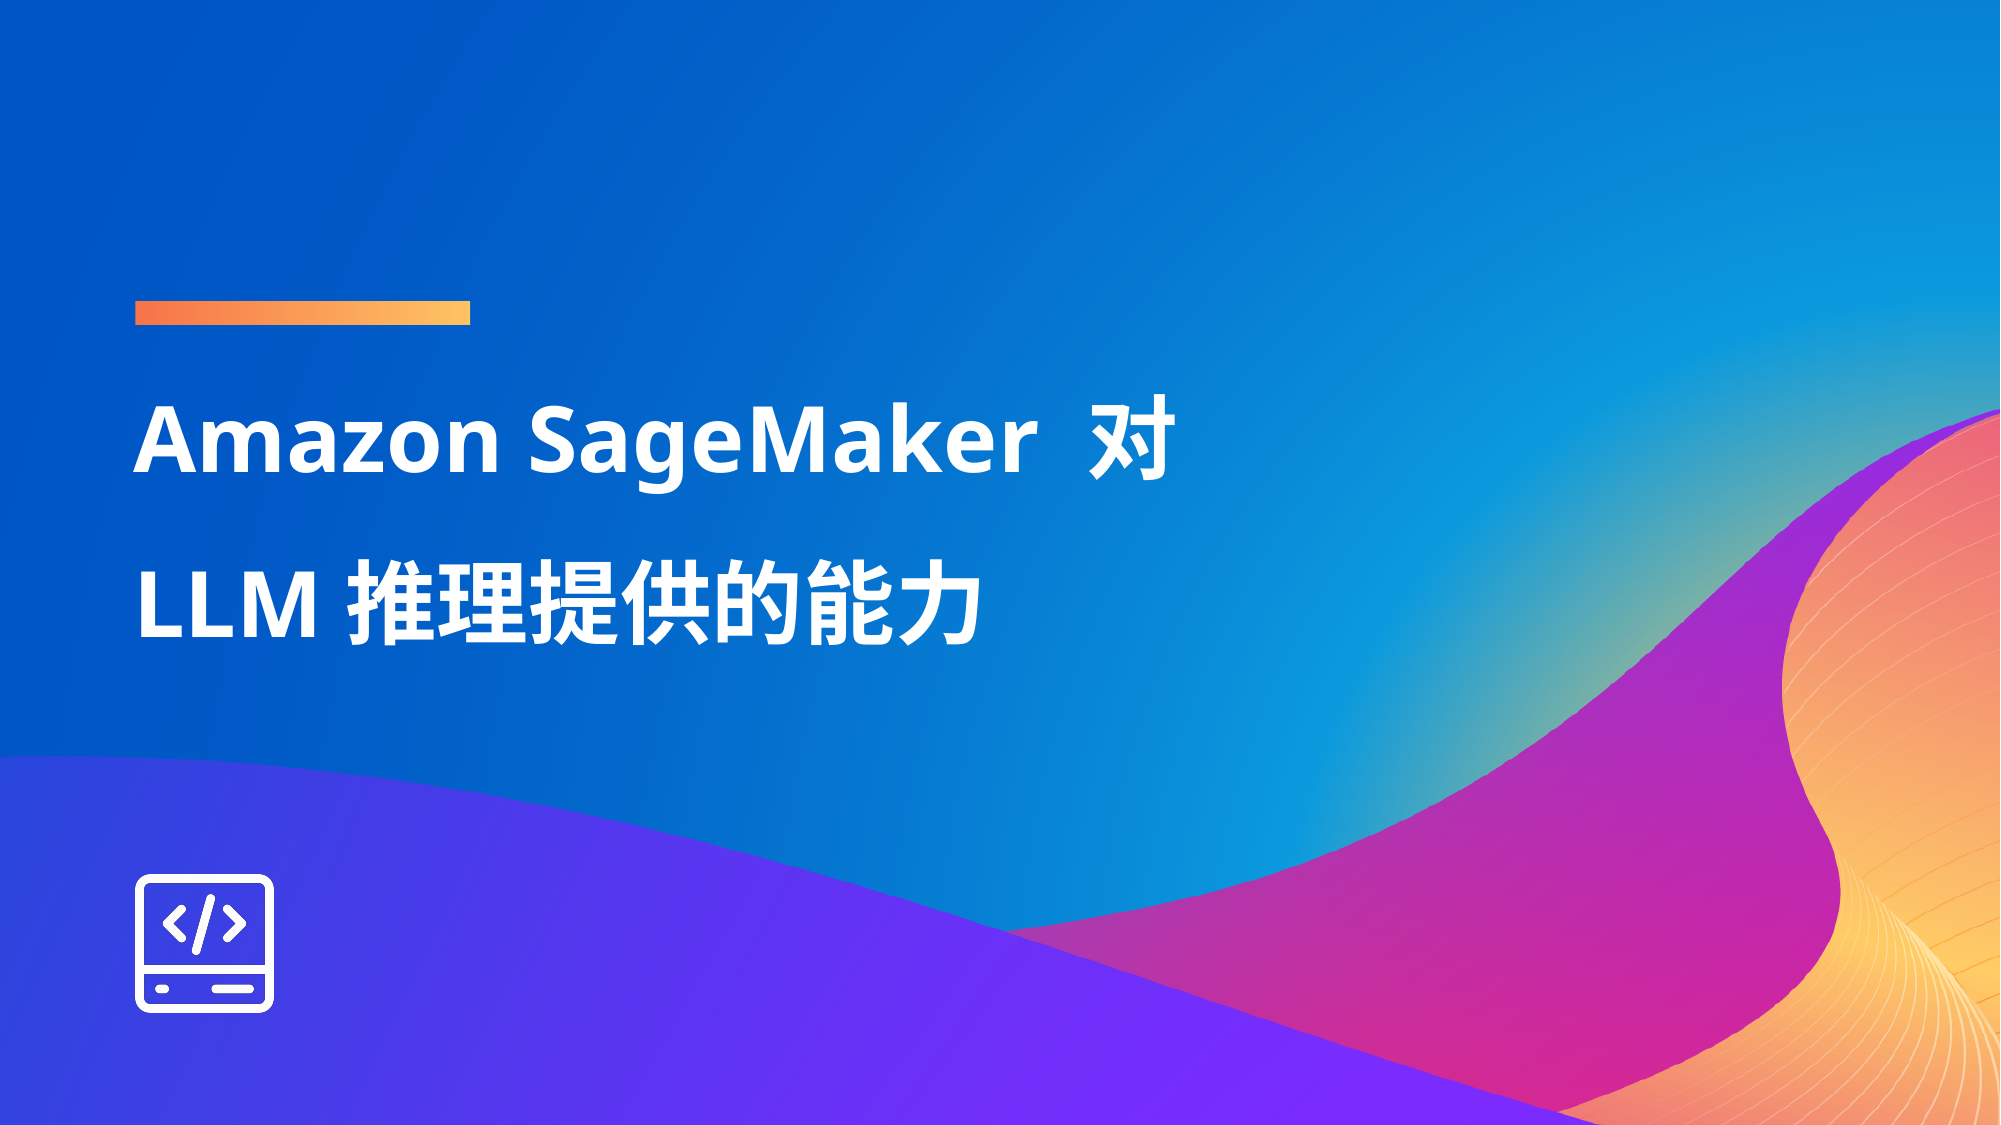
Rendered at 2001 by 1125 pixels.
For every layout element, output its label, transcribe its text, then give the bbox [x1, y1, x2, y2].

picture [0, 0, 2000, 1125]
title Amazon SageMaker 对 LLM推理提供的能力 [118, 301, 1349, 717]
text_box [134, 301, 471, 326]
